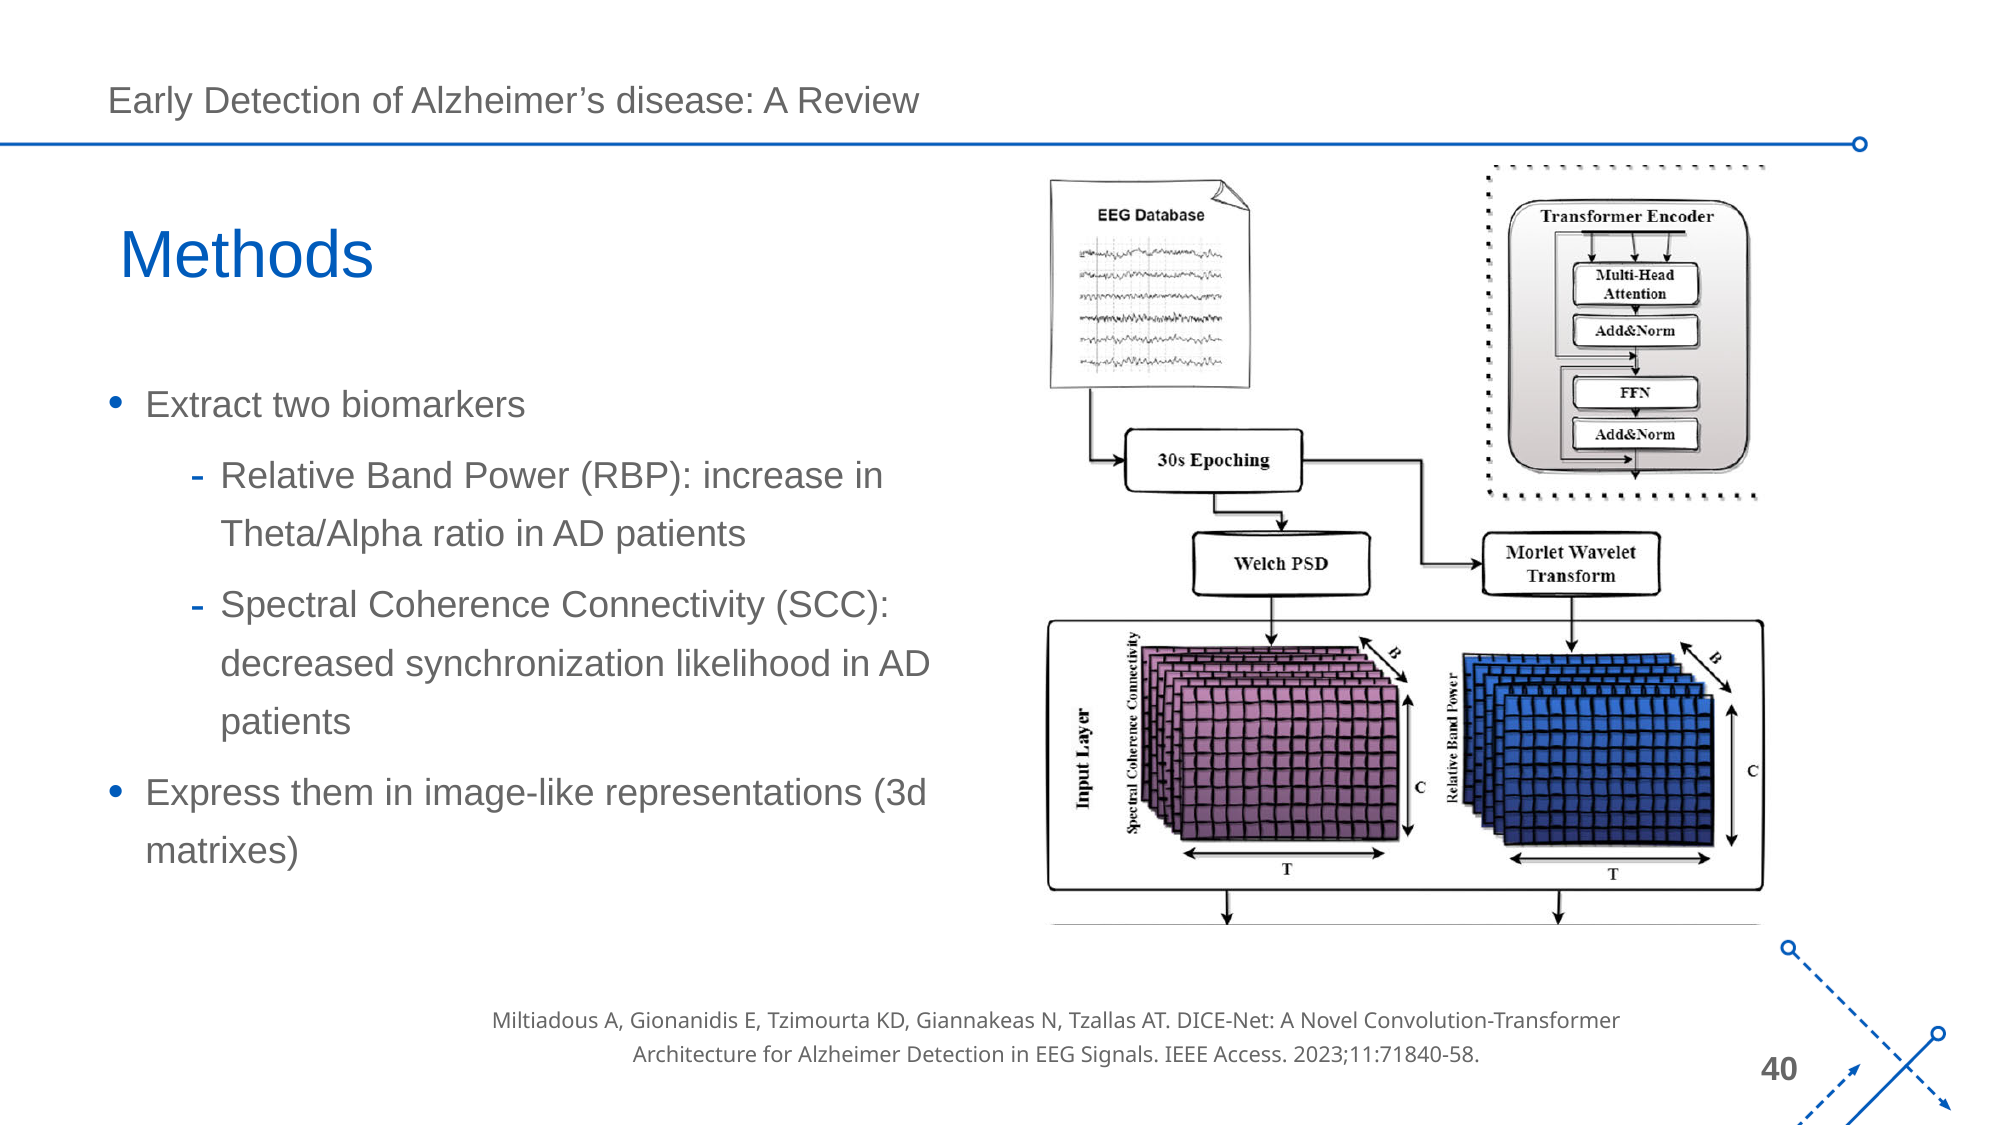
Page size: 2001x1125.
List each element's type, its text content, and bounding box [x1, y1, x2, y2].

list Extract two biomarkers Relative Band Power (RBP): increase in Theta/Alpha ratio in AD patients Spectral Coherence Connectivity (SCC): decreased synchronization likelihood in AD patients Express them in image-like representations (3d matrixes) [93, 358, 989, 925]
text_box Miltiadous A, Gionanidis E, Tzimourta KD, Giannakeas N, Tzallas AT. DICE-Net: A Novel Convolution-Transformer Architecture for Alzheimer Detection in EEG Signals. IEEE Access. 2023;11:71840-58. [449, 991, 1665, 1083]
title Methods [104, 211, 1027, 299]
picture [0, 0, 2001, 1125]
